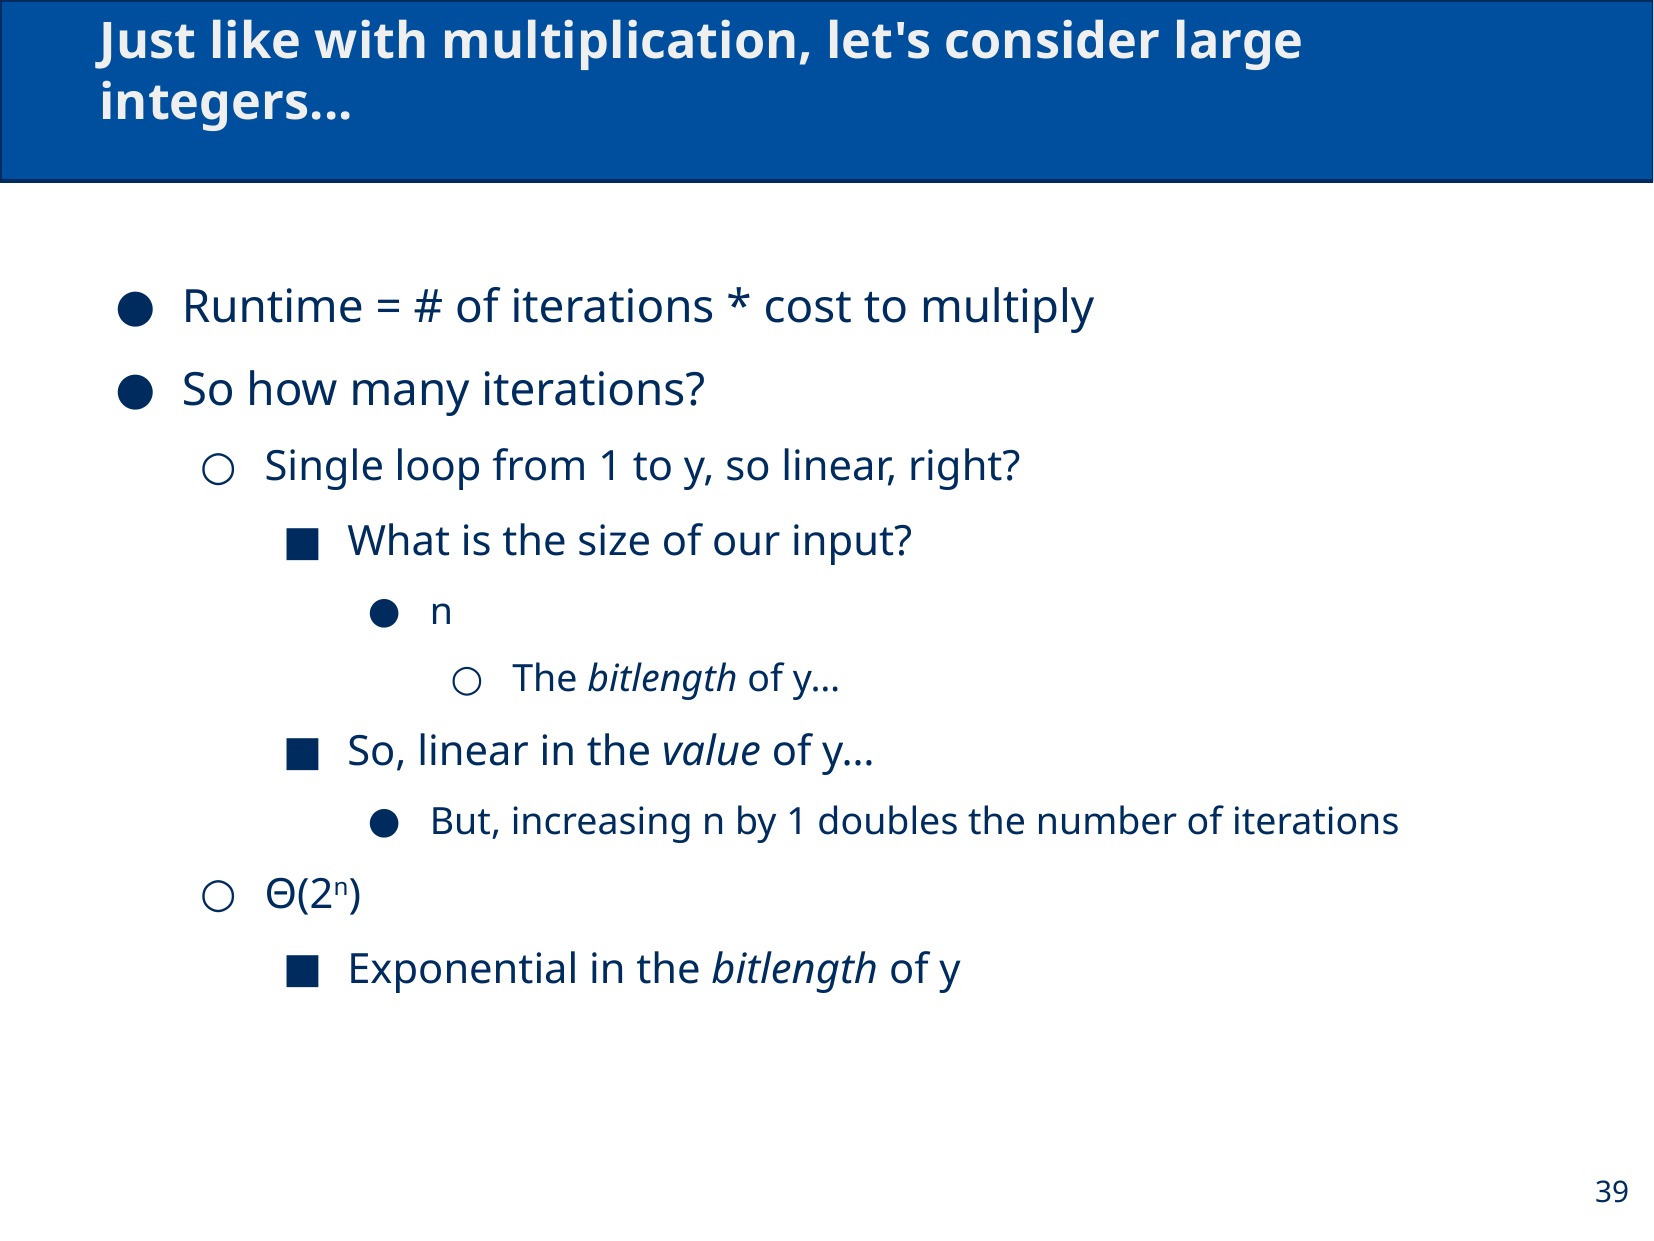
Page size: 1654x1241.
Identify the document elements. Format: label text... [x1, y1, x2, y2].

title Just like with multiplication, let's consider large integers... [82, 36, 1571, 146]
slide_number 39 [1546, 1145, 1647, 1241]
list Runtime = # of iterations * cost to multiply So how many iterations? Single loop from 1 to y, so linear, right? What is the size of our input? n The bitlength of y… So, linear in the value of y… But, increasing n by 1 doubles the number of iterations Θ(2n) Exponential in the bitlength of y [82, 232, 1613, 1188]
